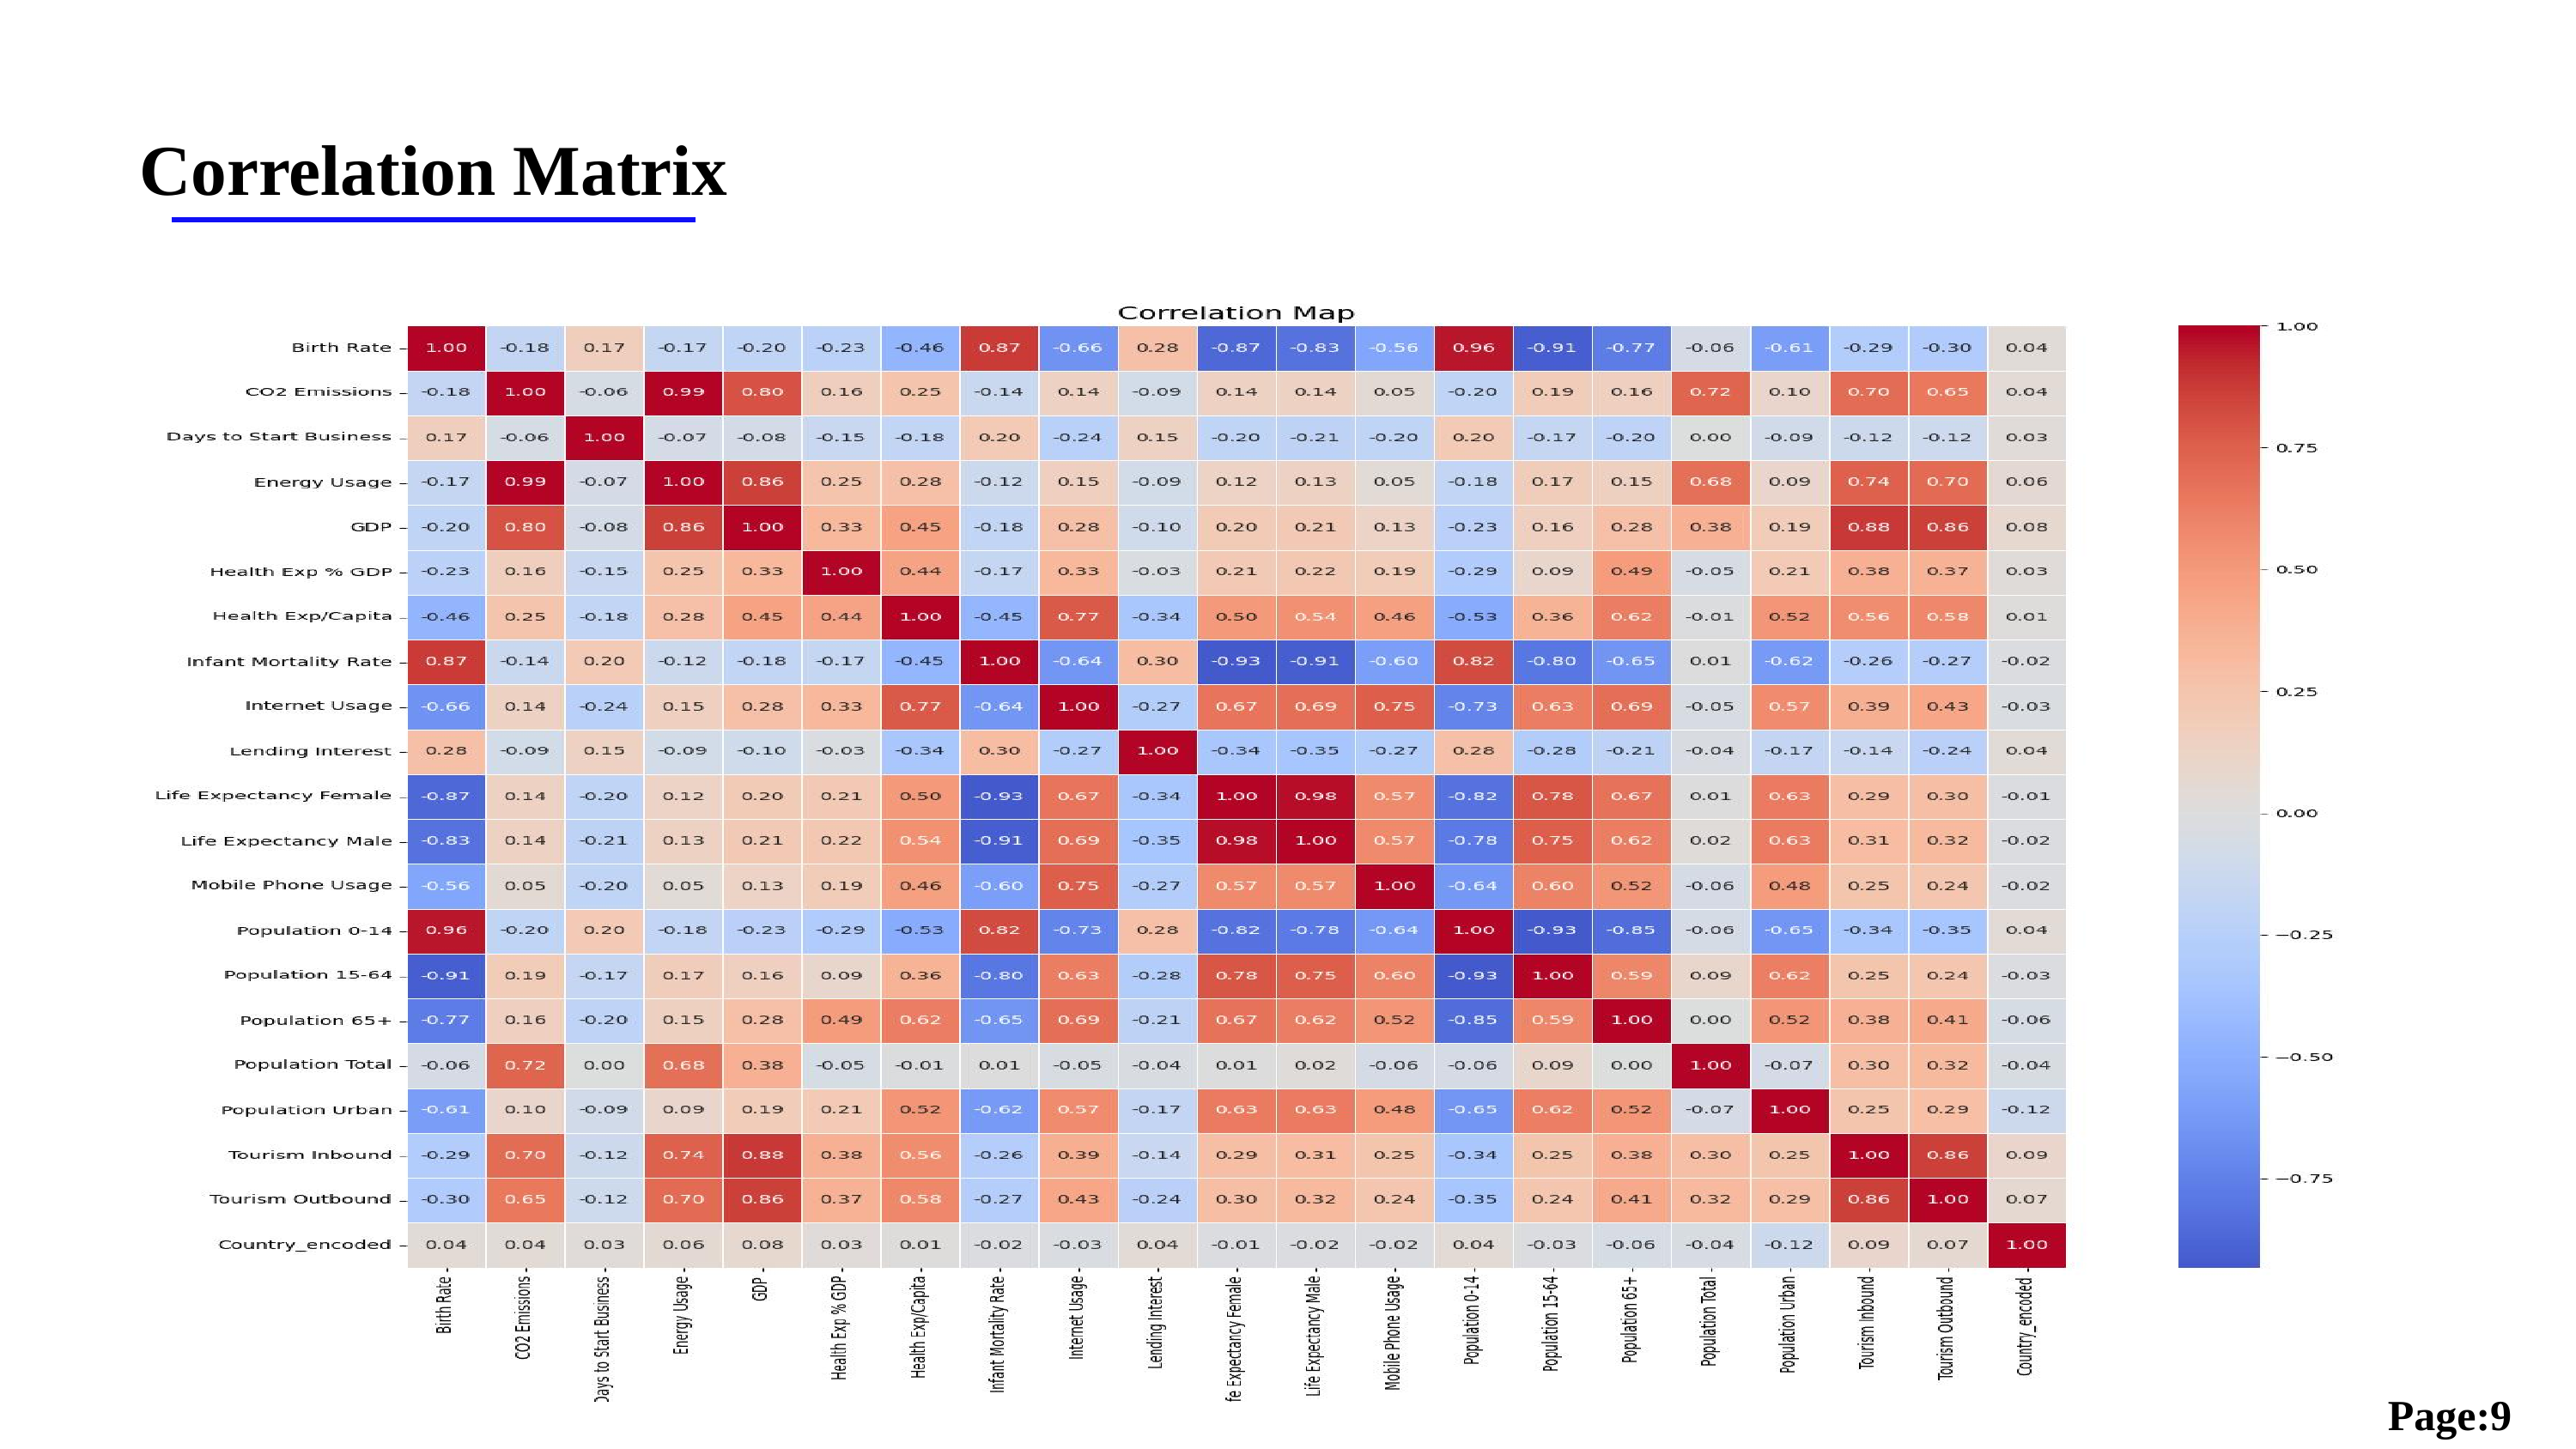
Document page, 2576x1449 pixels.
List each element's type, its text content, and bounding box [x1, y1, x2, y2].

text_box Page:9 [2334, 1371, 2566, 1422]
text_box Correlation Matrix [139, 109, 1567, 210]
picture [152, 294, 2372, 1402]
